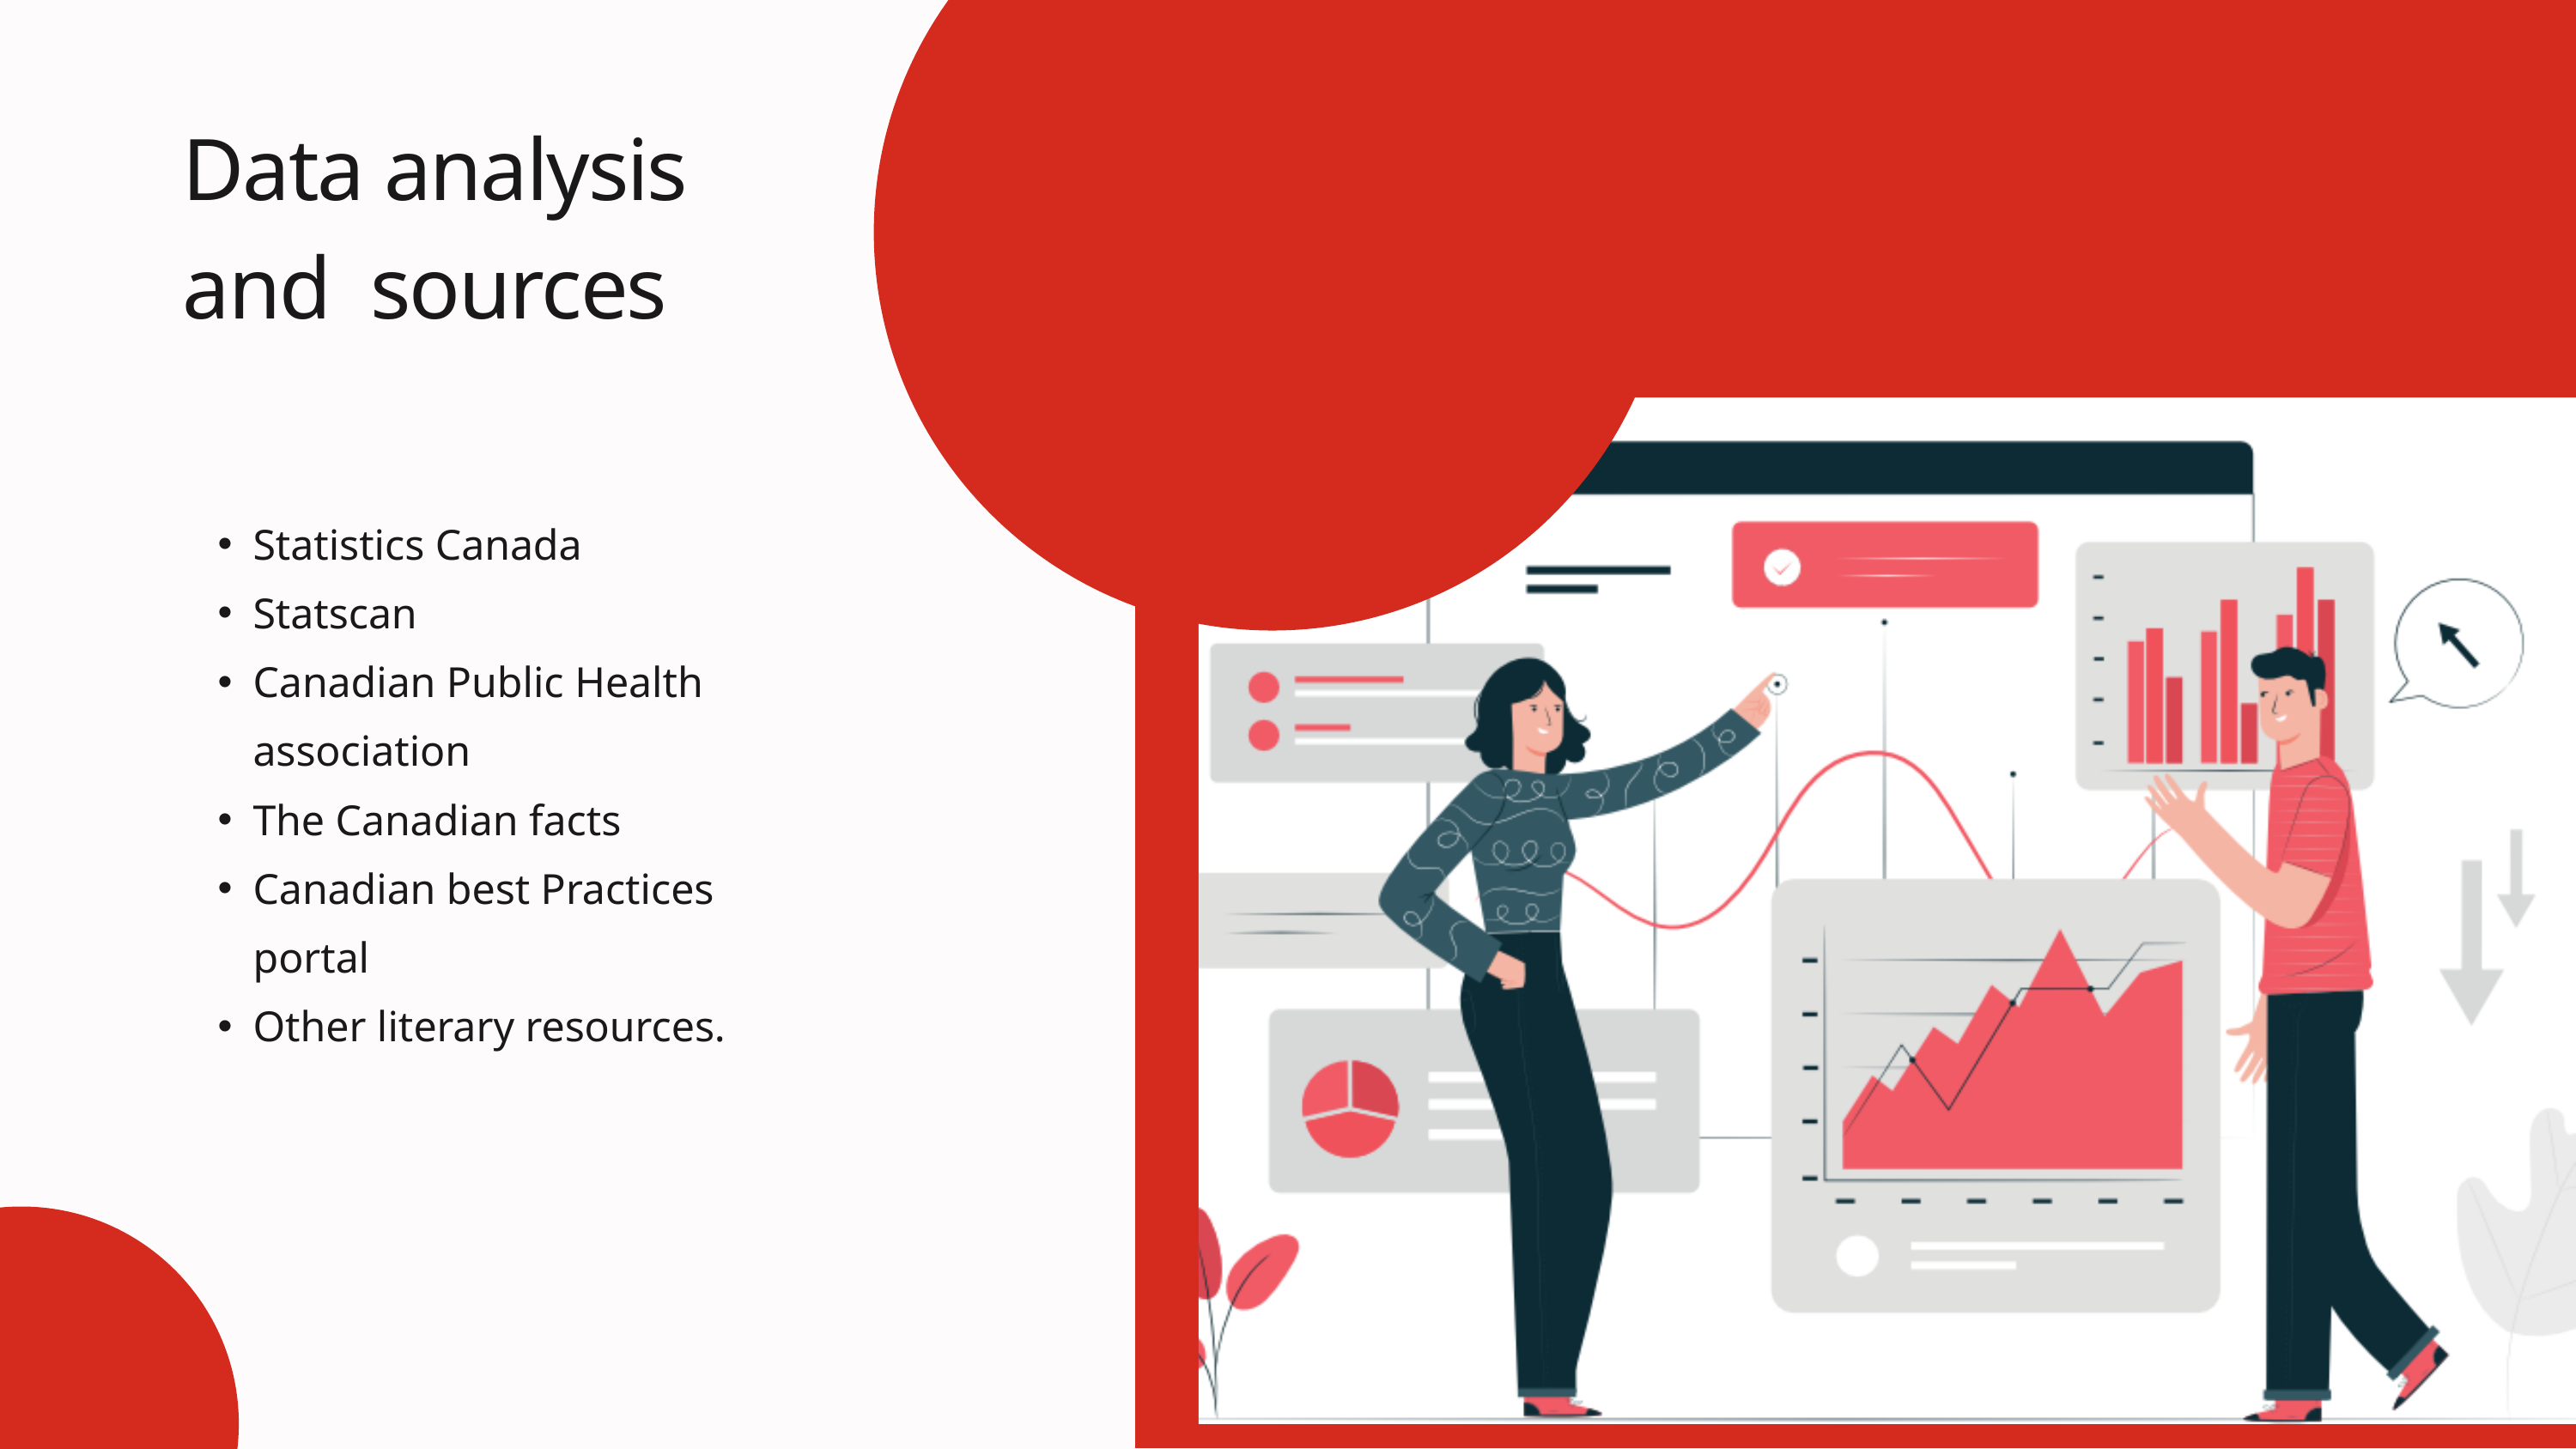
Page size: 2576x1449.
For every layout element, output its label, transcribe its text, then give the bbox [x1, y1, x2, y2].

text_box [873, 0, 1671, 631]
text_box Statistics Canada Statscan Canadian Public Health association The Canadian facts Canadian best Practices portal Other literary resources. [182, 499, 835, 1051]
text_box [1134, 0, 2576, 1449]
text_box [0, 1206, 240, 1449]
text_box Data analysis and sources [182, 98, 694, 336]
